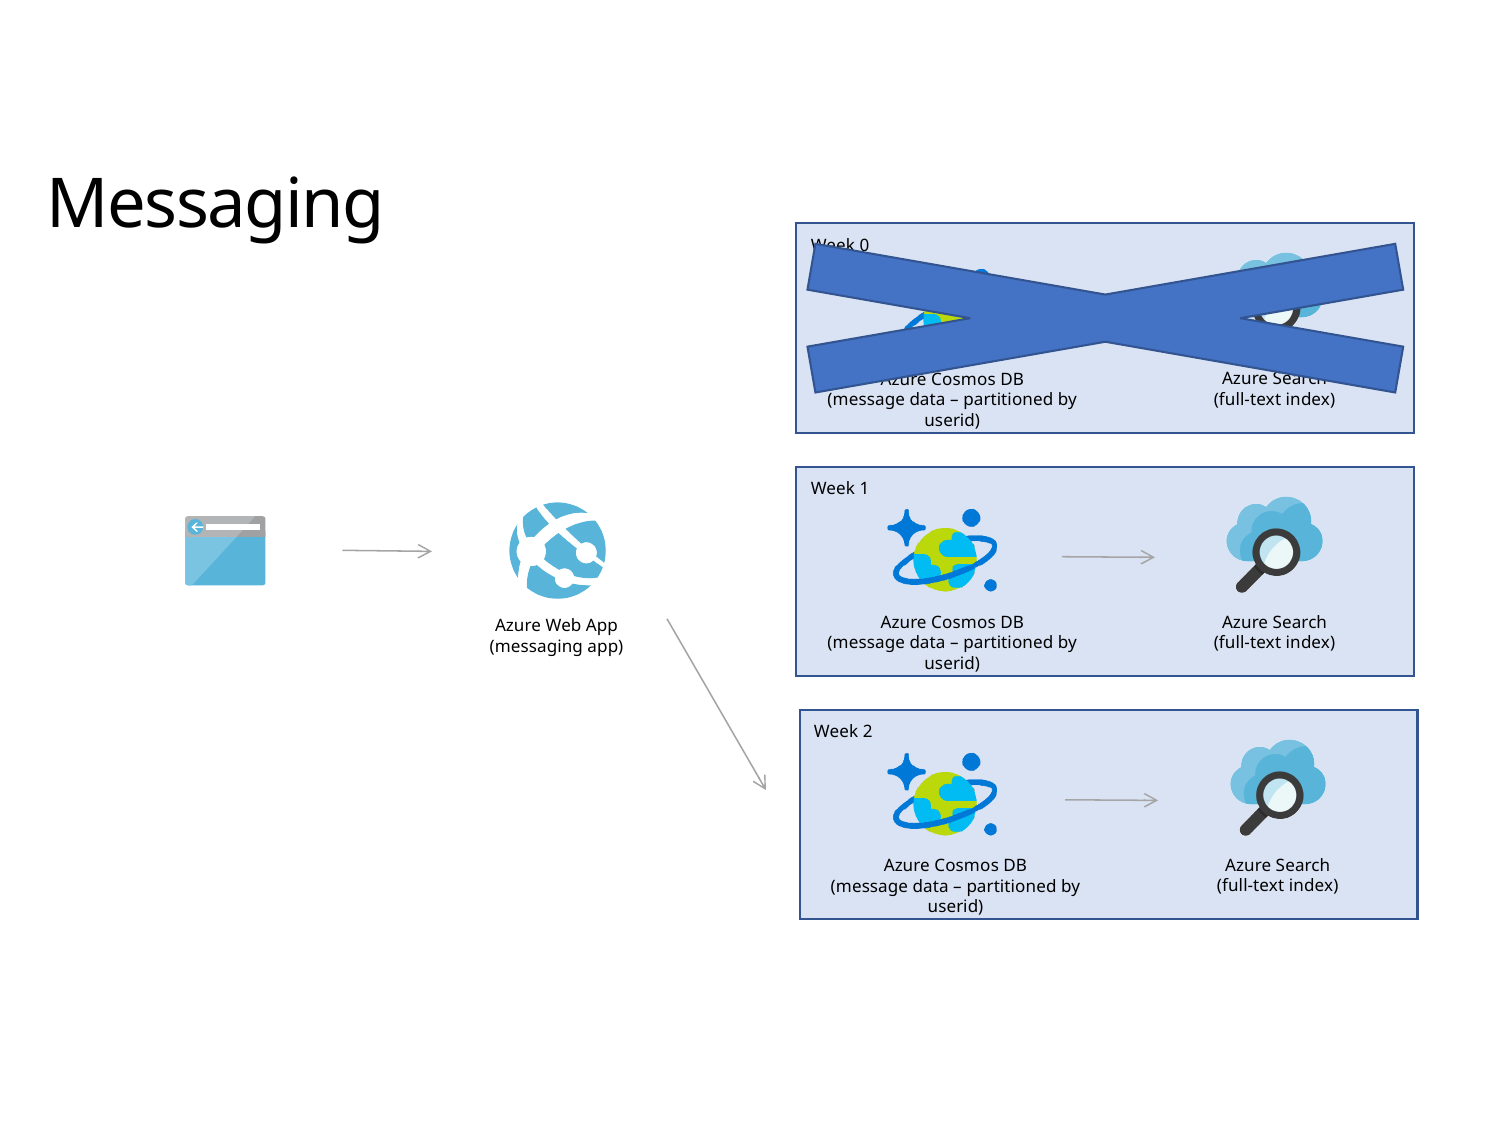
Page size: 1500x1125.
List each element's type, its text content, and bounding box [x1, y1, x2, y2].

text_box Week 2 [799, 712, 942, 748]
picture [1226, 252, 1323, 349]
text_box [1007, 272, 1405, 394]
picture [1226, 496, 1323, 593]
text_box [806, 242, 914, 307]
text_box Azure Cosmos DB (message data – partitioned by userid) [796, 603, 1109, 681]
picture [1229, 739, 1326, 836]
text_box [799, 709, 1419, 920]
text_box Week 1 [796, 469, 938, 505]
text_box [667, 618, 766, 790]
picture [887, 744, 997, 854]
text_box [795, 466, 1415, 677]
text_box [806, 329, 950, 394]
text_box [795, 222, 1415, 434]
picture [509, 502, 606, 599]
text_box Azure Cosmos DB (message data – partitioned by userid) [799, 846, 1112, 924]
picture [897, 260, 1007, 370]
text_box Azure Search (full-text index) [1184, 360, 1366, 417]
text_box Week 0 [796, 226, 938, 262]
picture [887, 500, 997, 610]
text_box Messaging [32, 161, 1468, 272]
text_box Azure Cosmos DB (message data – partitioned by userid) [796, 360, 1109, 438]
picture [185, 515, 266, 586]
text_box Azure Search (full-text index) [1184, 603, 1366, 660]
text_box Azure Search (full-text index) [1187, 846, 1369, 903]
text_box Azure Web App (messaging app) [423, 606, 691, 663]
text_box [1323, 242, 1405, 305]
